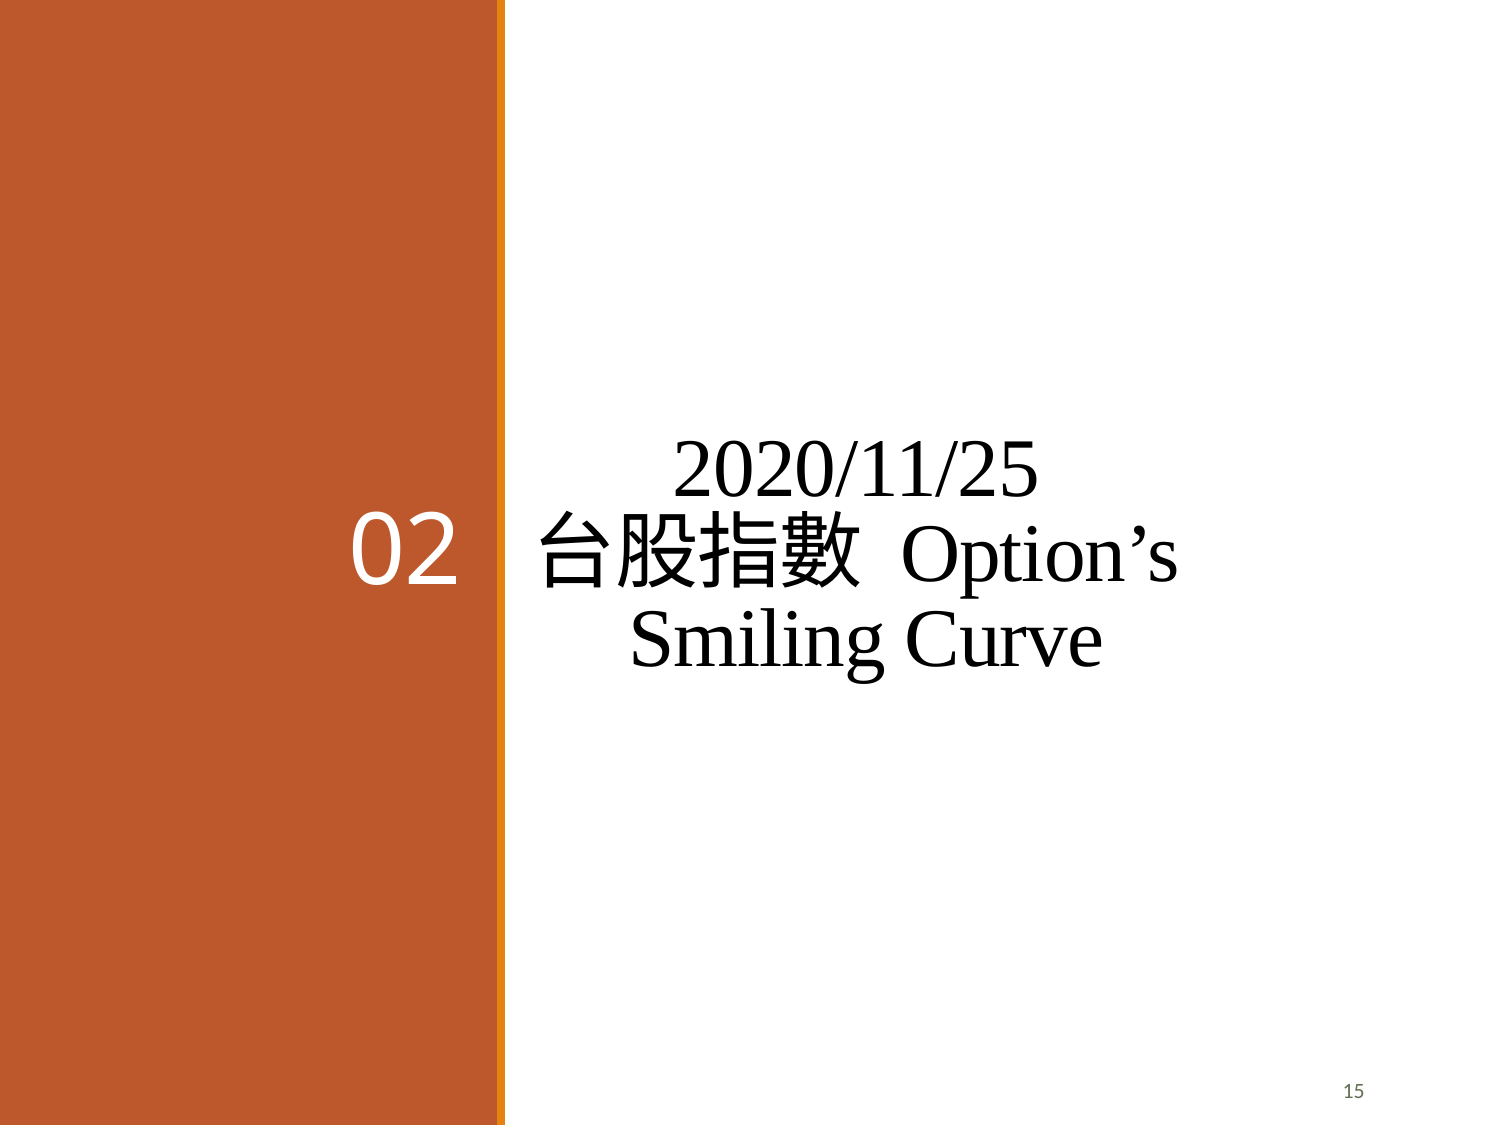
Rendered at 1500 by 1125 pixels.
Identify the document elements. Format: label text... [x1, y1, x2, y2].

title 2020/11/25 台股指數 Option’s Smiling Curve [311, 338, 1422, 692]
text_box 02 [253, 496, 557, 613]
slide_number 15 [1218, 1059, 1380, 1120]
